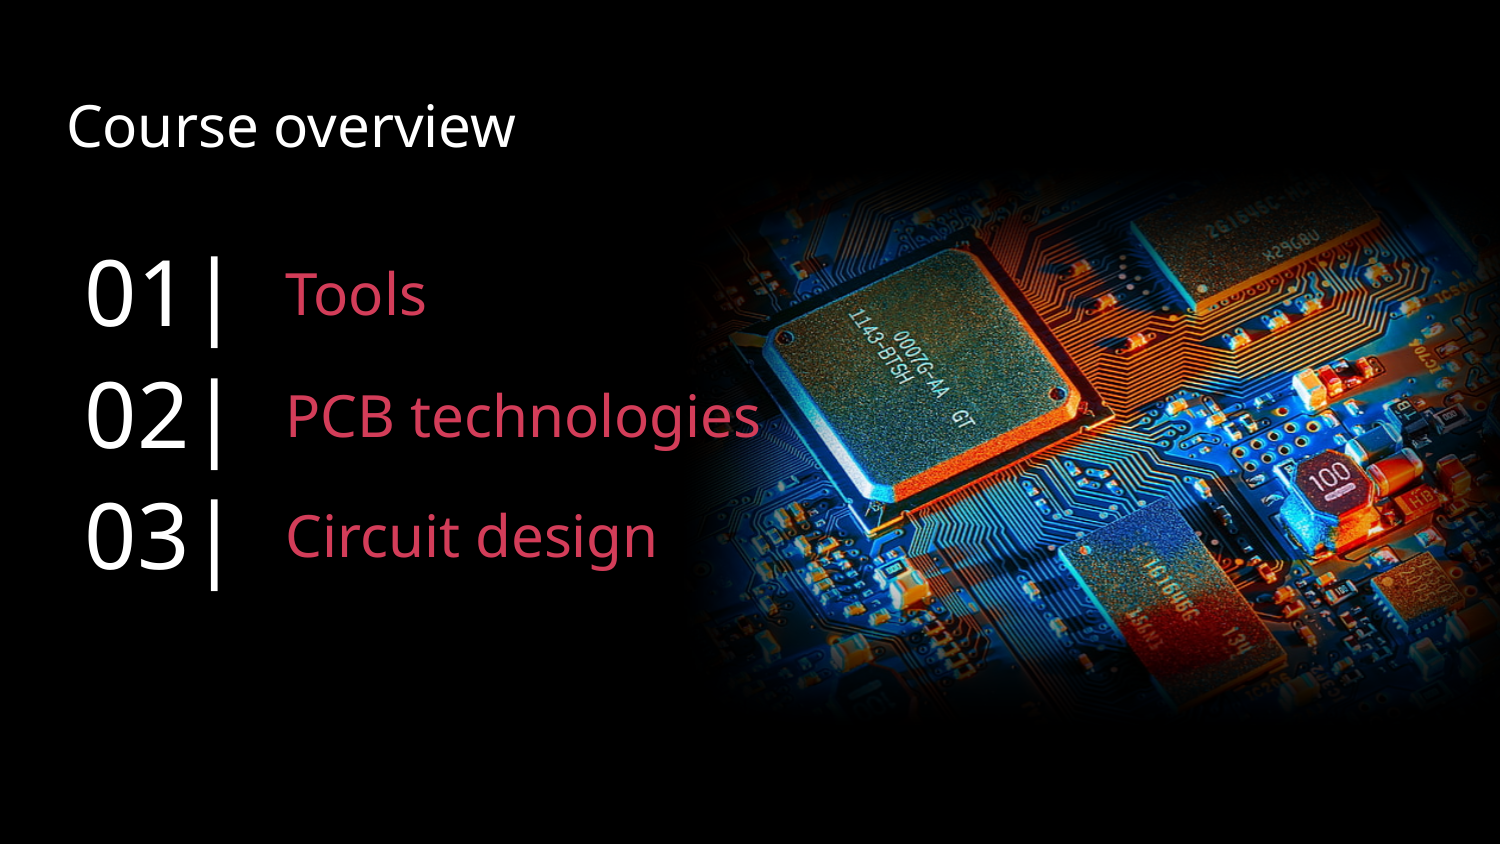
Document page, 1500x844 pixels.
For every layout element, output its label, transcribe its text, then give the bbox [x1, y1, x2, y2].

list 01| [51, 203, 275, 325]
list 03| [51, 446, 275, 569]
title Course overview [51, 73, 1449, 168]
picture [673, 158, 1500, 735]
list 02| [51, 325, 275, 446]
list PCB technologies [251, 353, 673, 448]
list Circuit design [251, 473, 673, 568]
list Tools [251, 231, 673, 326]
